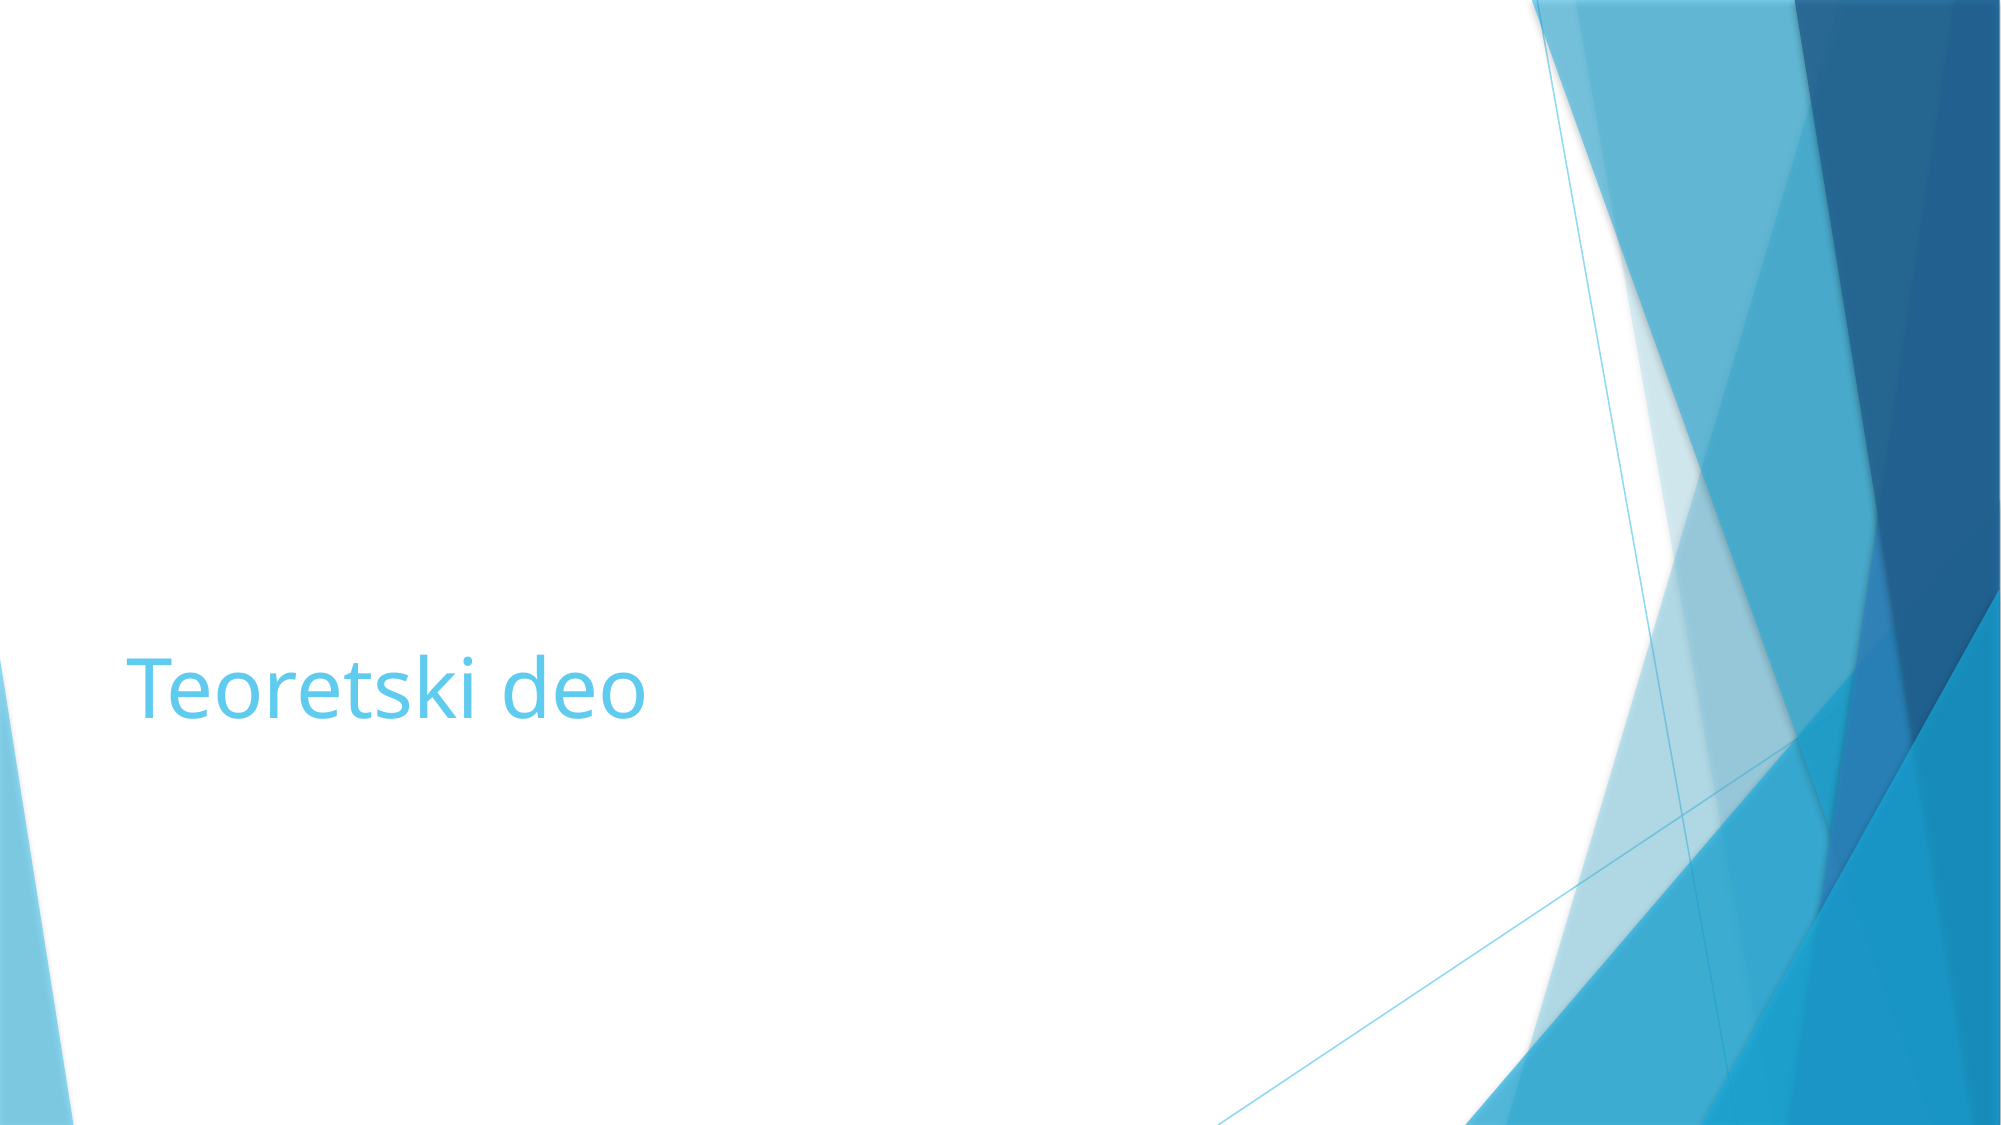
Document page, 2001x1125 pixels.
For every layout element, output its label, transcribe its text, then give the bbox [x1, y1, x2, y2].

title Teoretski deo [111, 443, 1522, 743]
